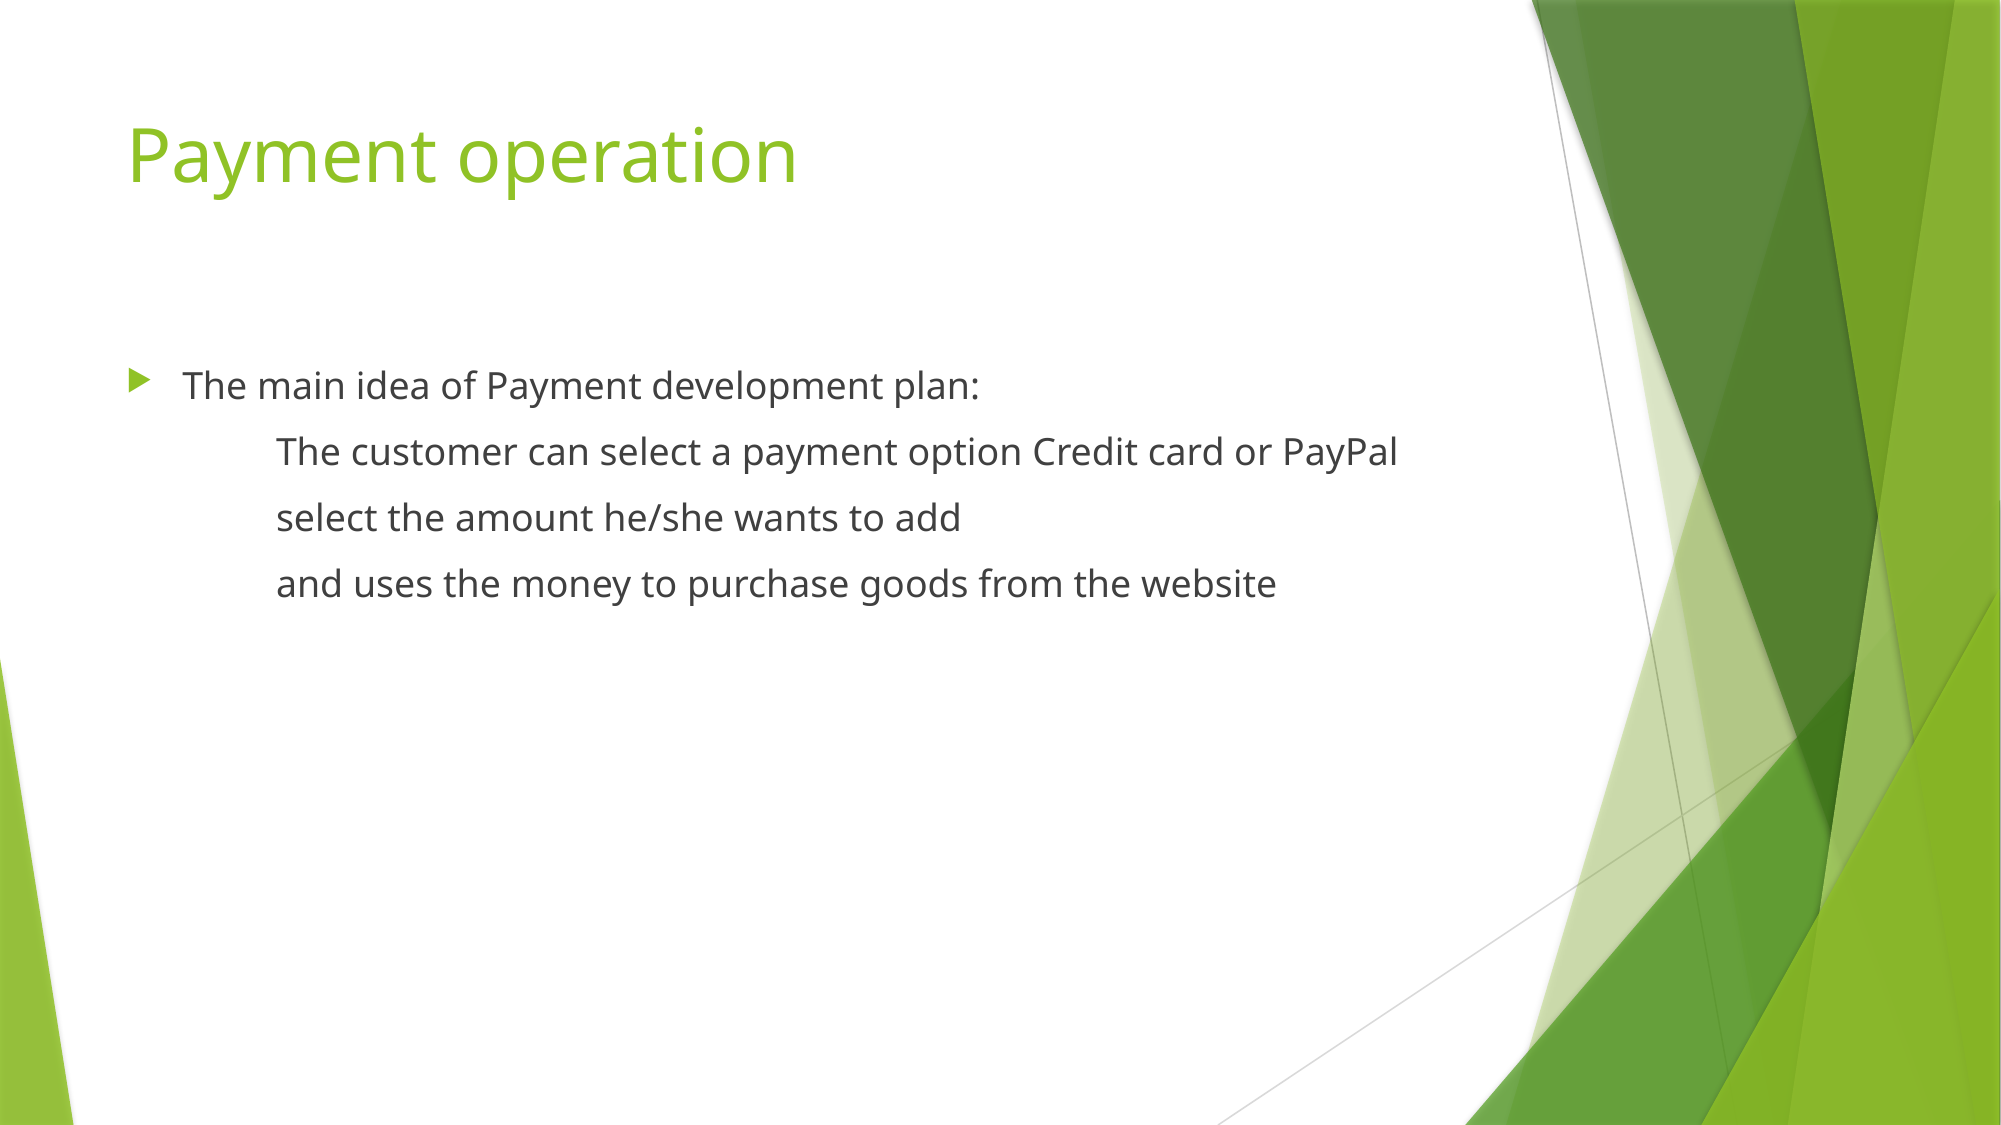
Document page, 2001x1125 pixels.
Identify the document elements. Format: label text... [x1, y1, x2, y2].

title Payment operation [111, 99, 1522, 317]
list The main idea of Payment development plan: The customer can select a payment option Credit card or PayPal select the amount he/she wants to add and uses the money to purchase goods from the website [111, 354, 1522, 992]
